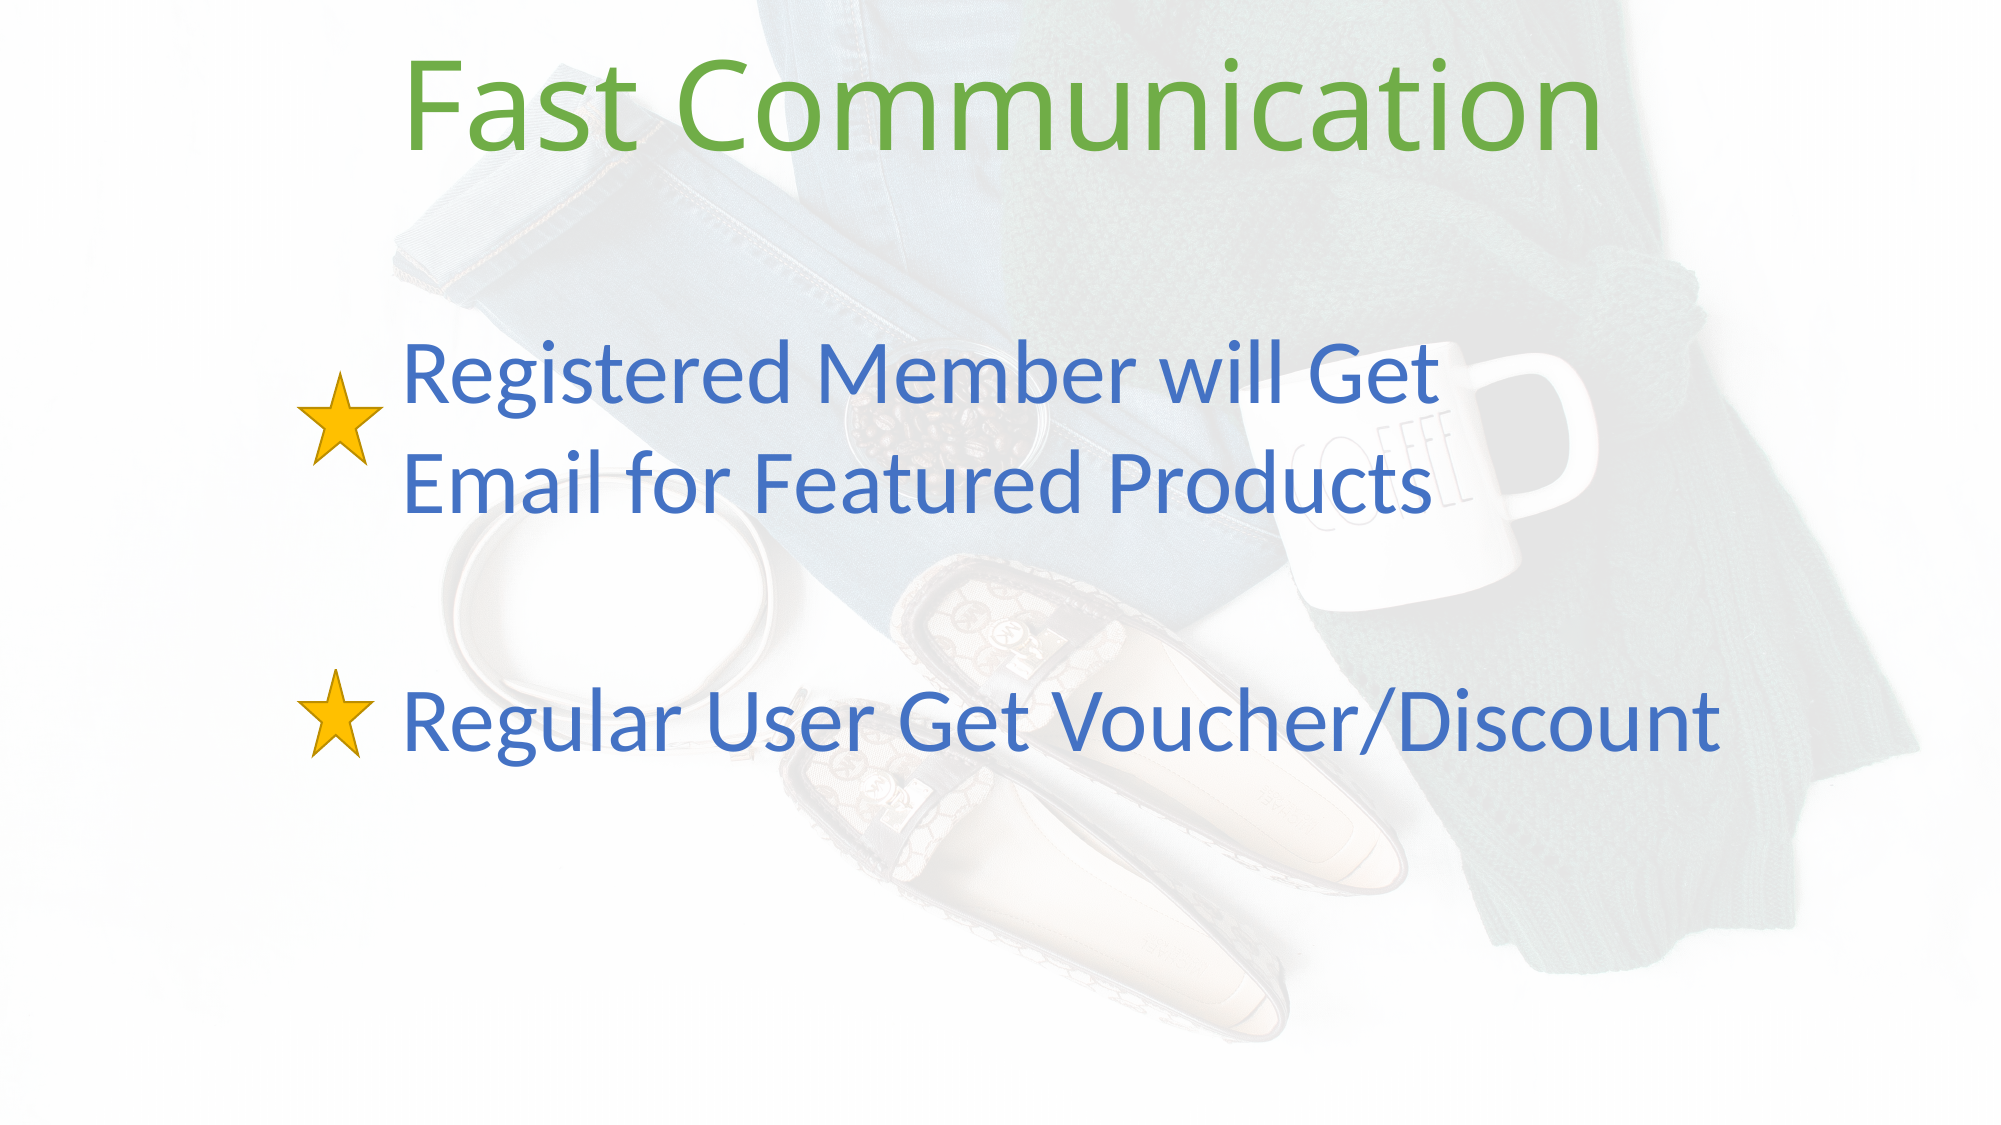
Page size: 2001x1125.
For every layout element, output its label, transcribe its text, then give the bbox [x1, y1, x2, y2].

text_box Fast Communication [236, 18, 1805, 184]
text_box [296, 370, 384, 466]
text_box [296, 669, 375, 759]
text_box Registered Member will Get Email for Featured Products [236, 304, 1590, 540]
text_box Regular User Get Voucher/Discount [236, 652, 1747, 887]
